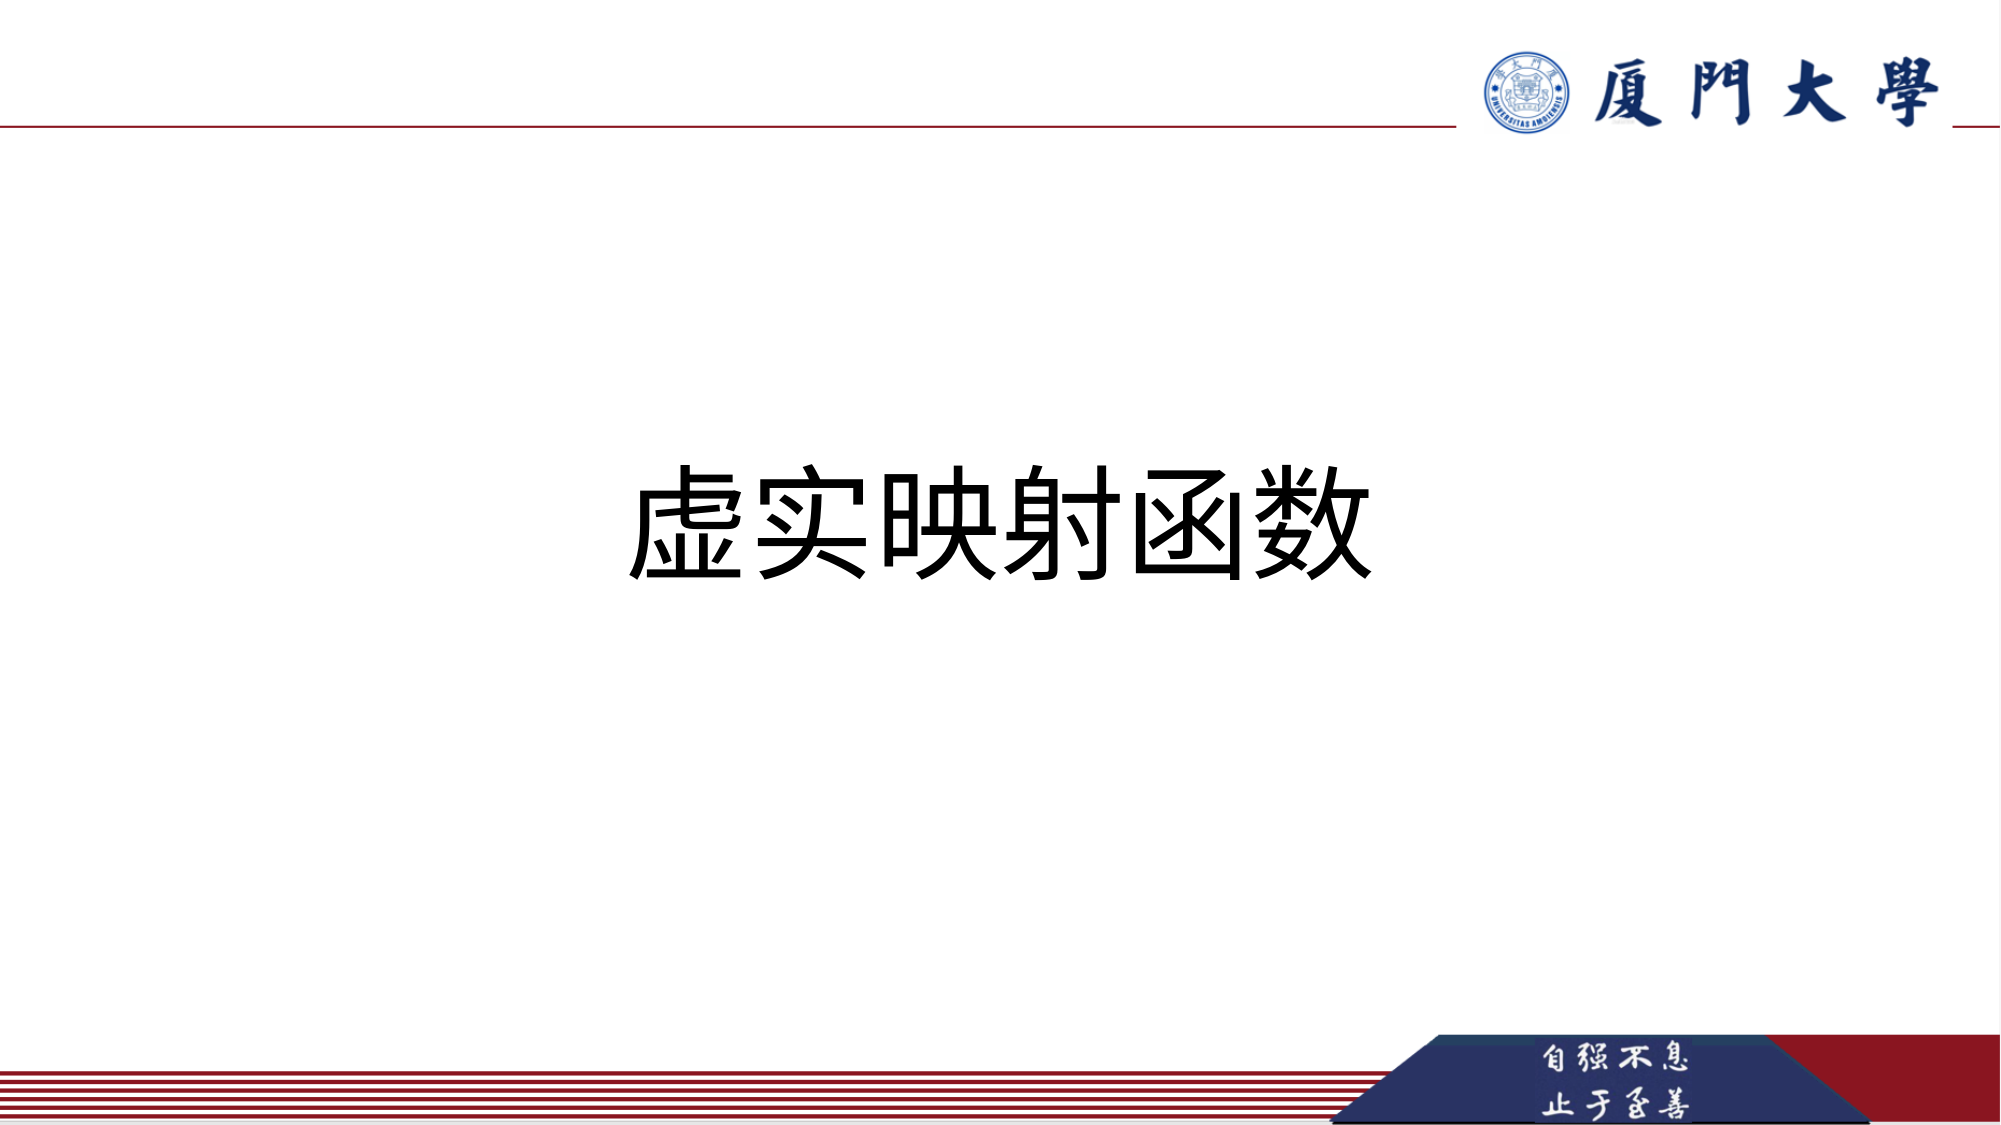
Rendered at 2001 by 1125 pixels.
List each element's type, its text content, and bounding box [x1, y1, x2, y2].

title 虚实映射函数 [137, 411, 1863, 630]
picture [0, 0, 2001, 1125]
